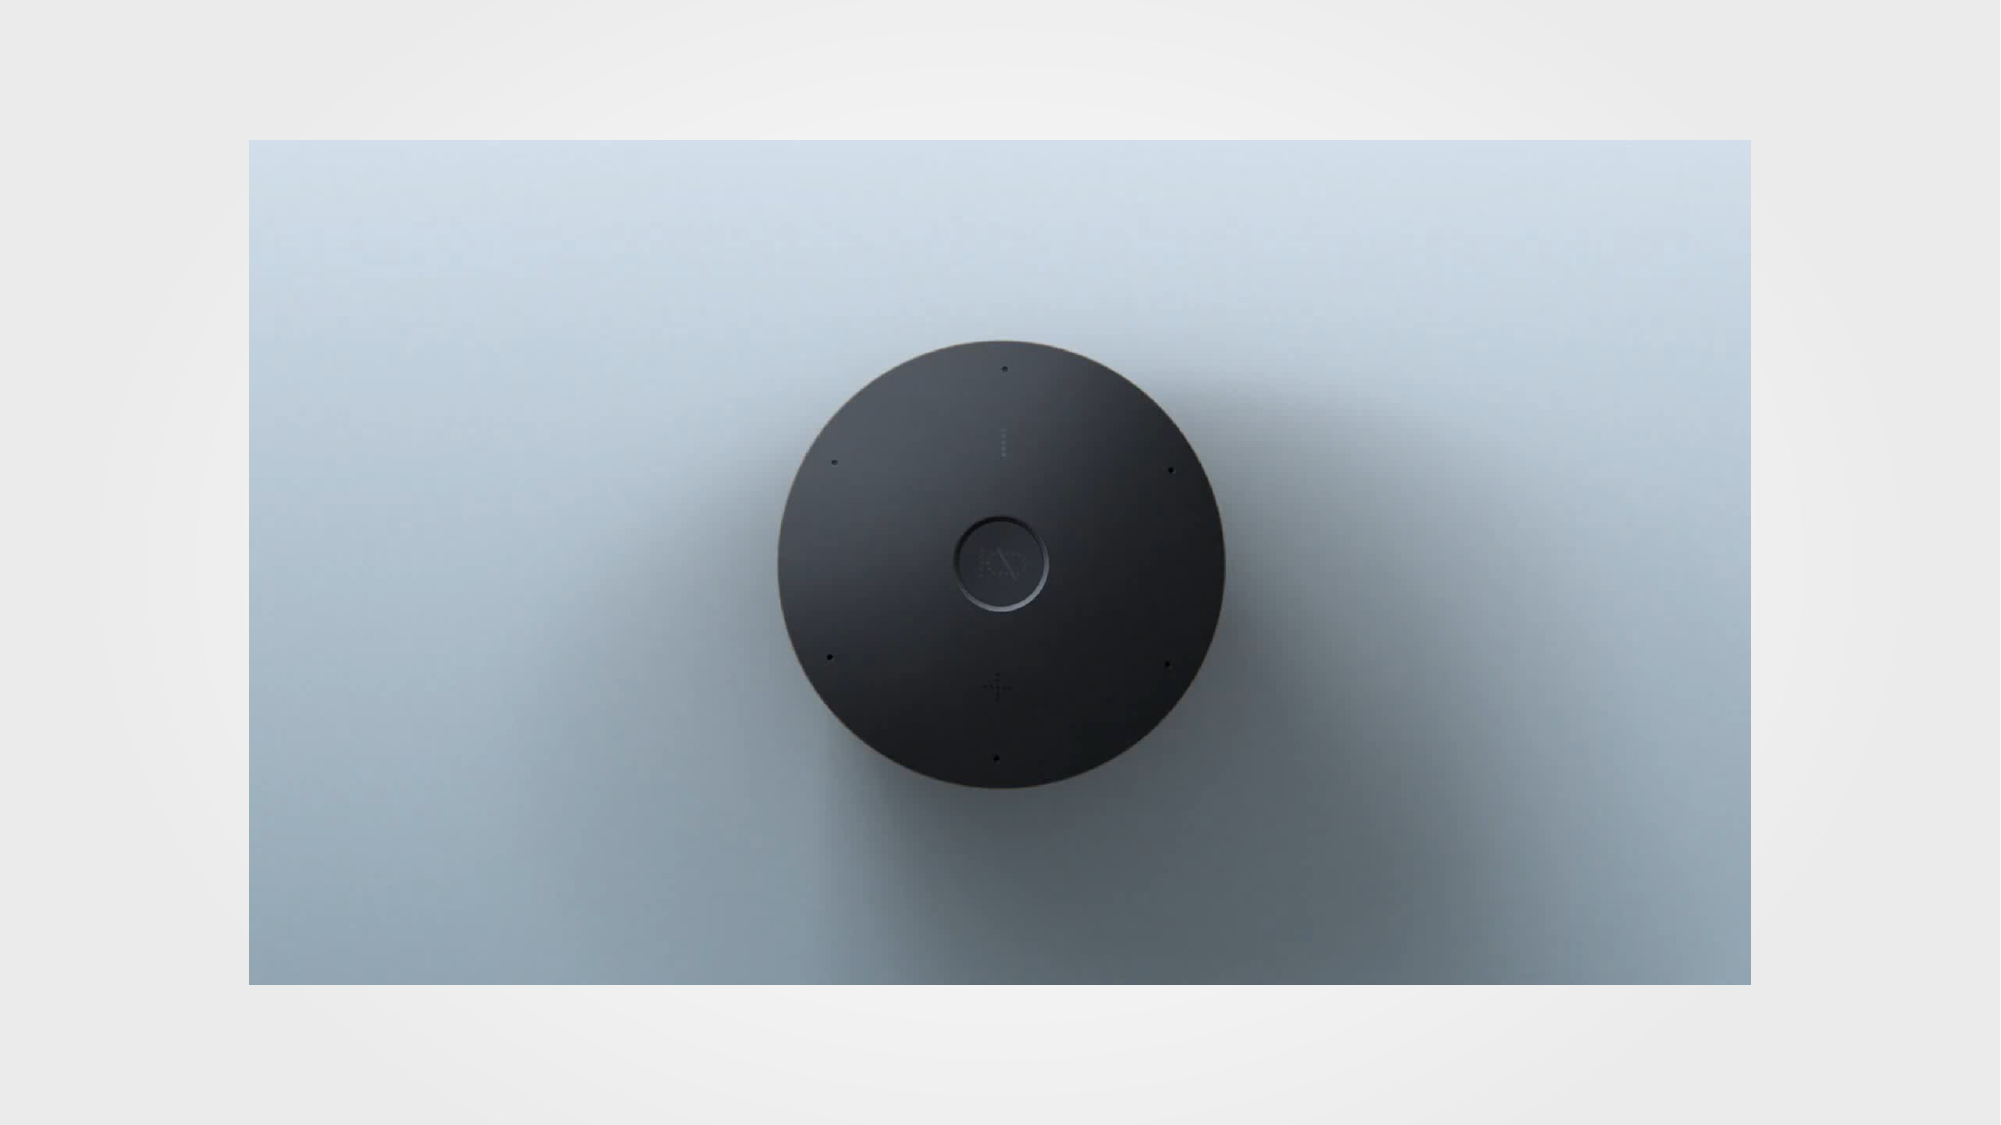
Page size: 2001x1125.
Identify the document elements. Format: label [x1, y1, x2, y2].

picture [0, 0, 2001, 1125]
text_box [248, 139, 1752, 986]
